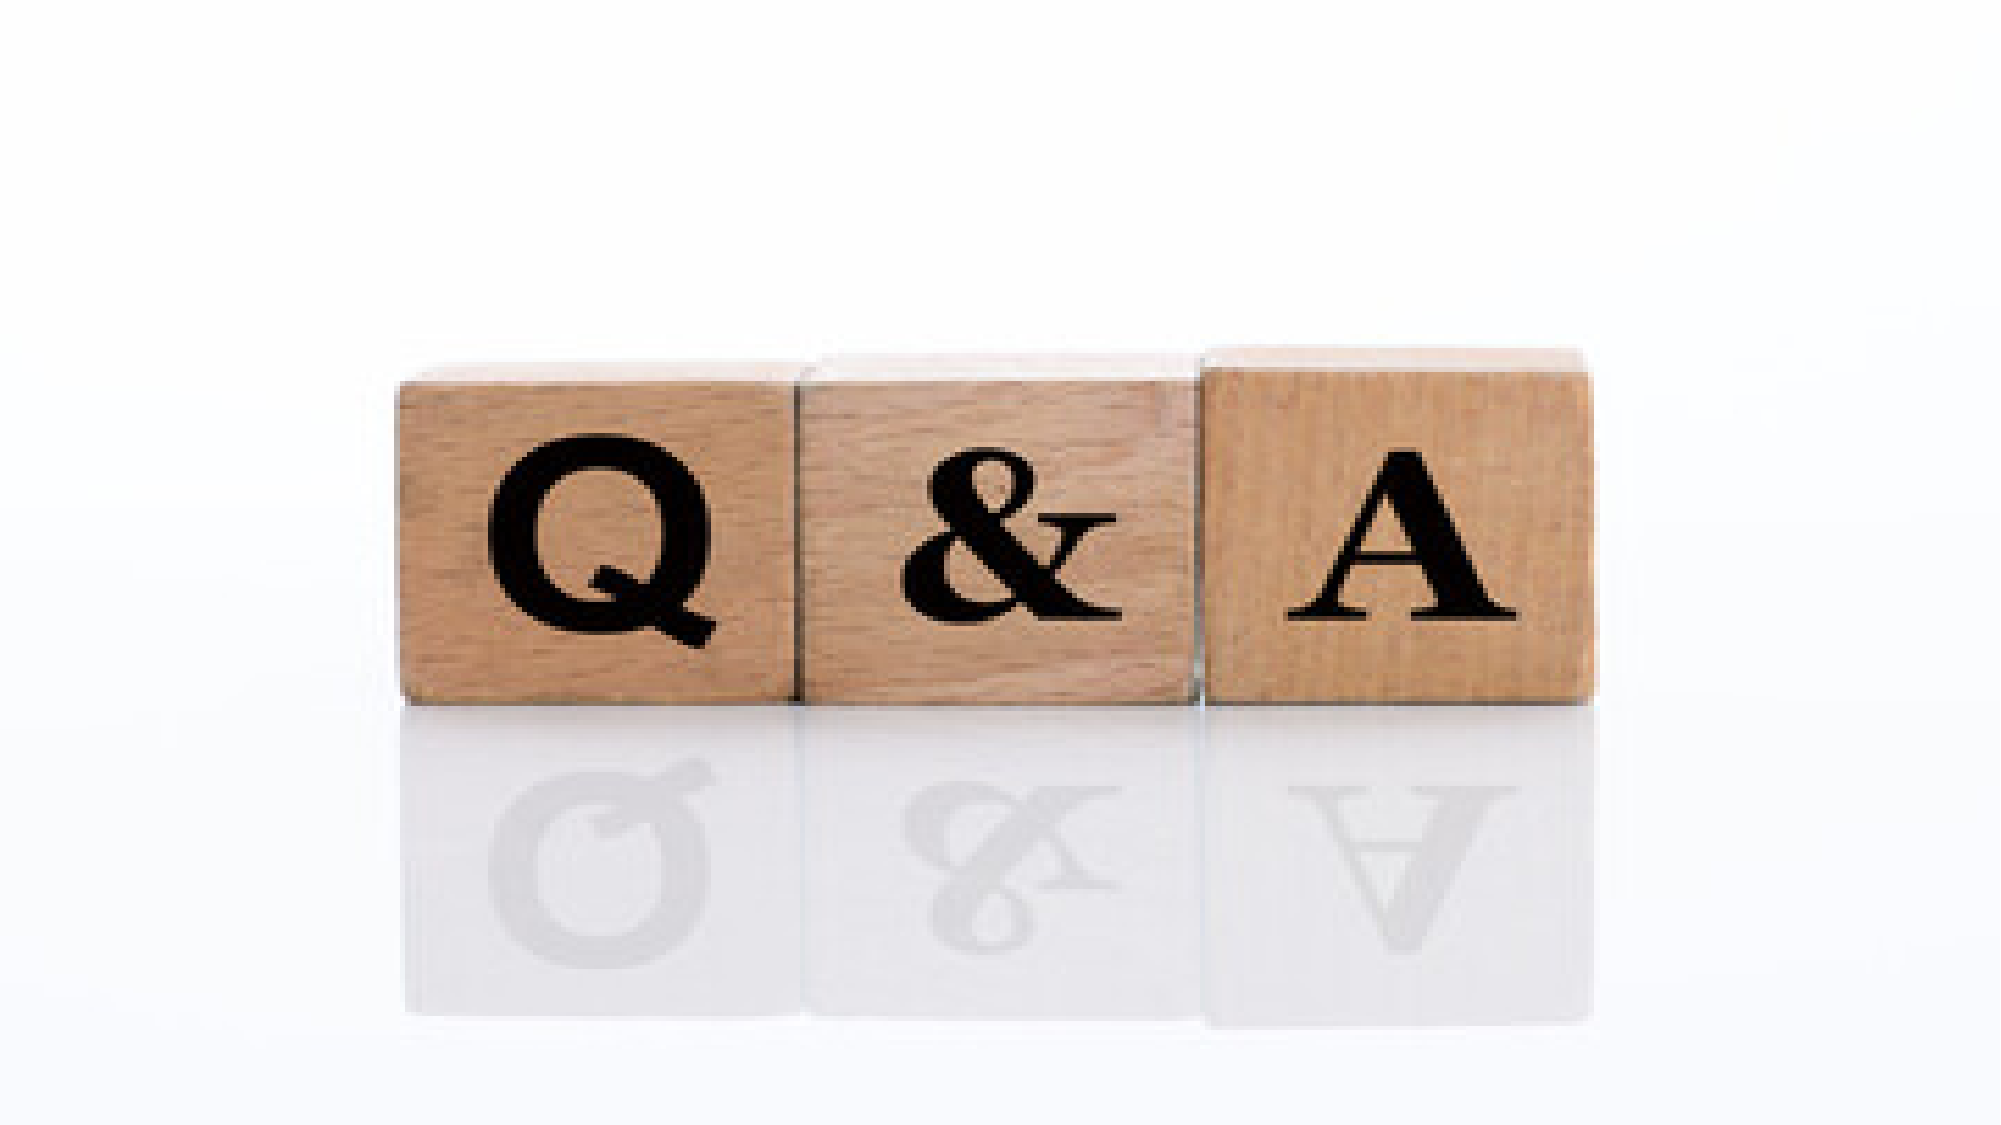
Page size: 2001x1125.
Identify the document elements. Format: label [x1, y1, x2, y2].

list [0, 0, 2000, 1125]
